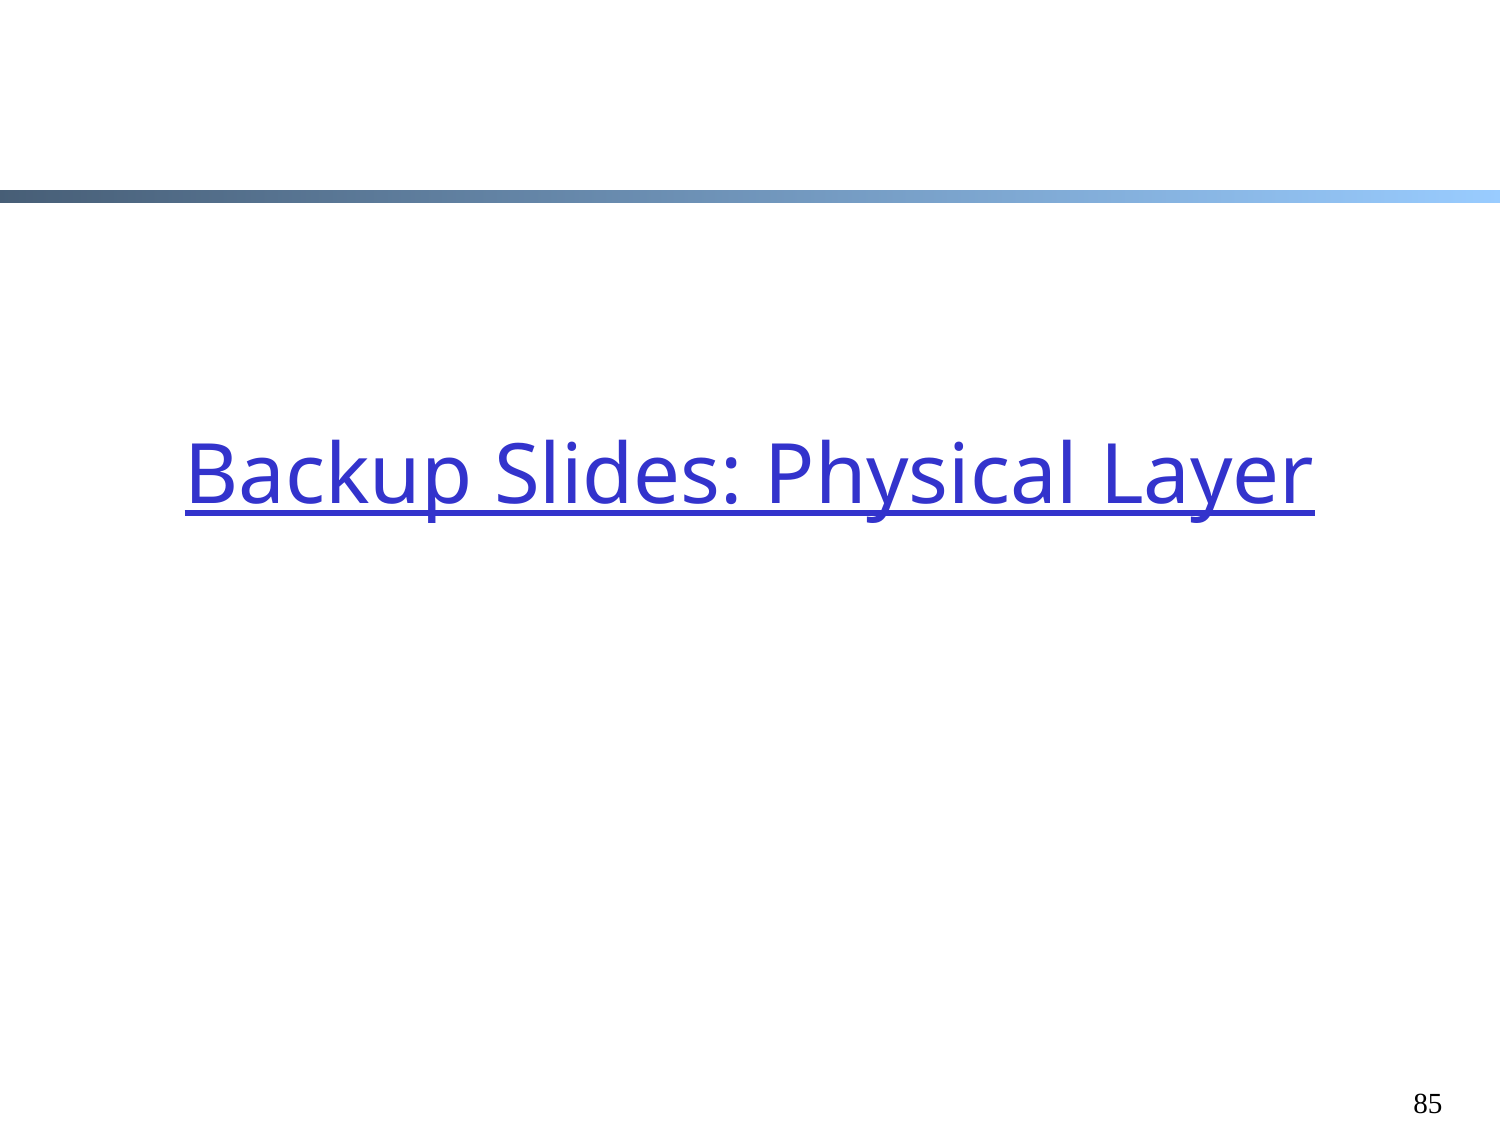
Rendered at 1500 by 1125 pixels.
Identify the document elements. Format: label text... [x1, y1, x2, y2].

slide_number 85 [1387, 1076, 1459, 1125]
title Backup Slides: Physical Layer [112, 349, 1388, 591]
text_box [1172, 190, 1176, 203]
text_box [1424, 190, 1428, 203]
